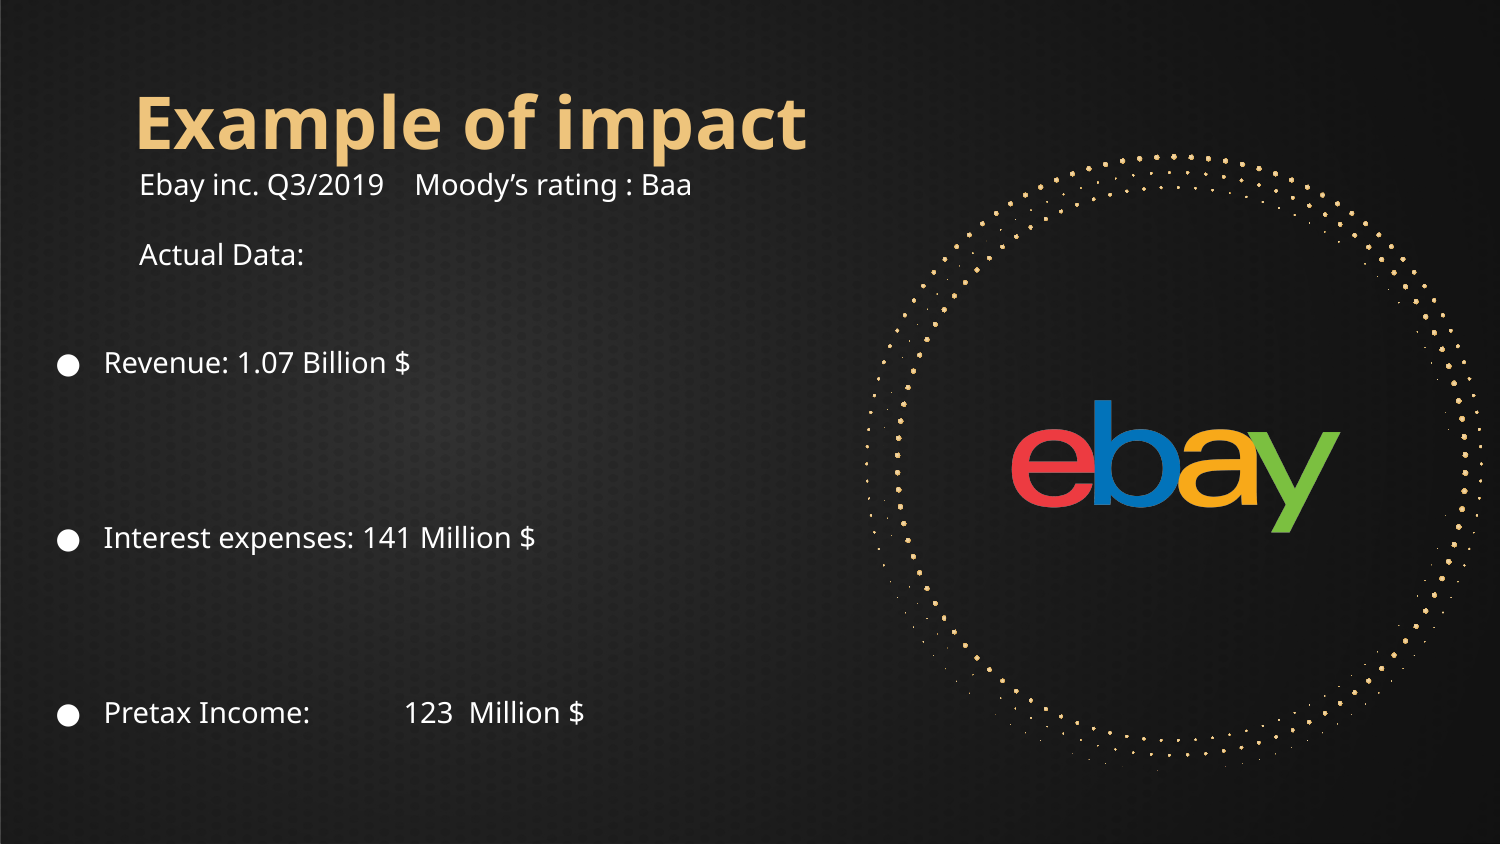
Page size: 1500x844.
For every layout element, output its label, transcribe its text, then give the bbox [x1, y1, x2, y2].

list Revenue: 1.07 Billion $ Interest expenses: 141 Million $ Pretax Income: 123 Million $ [13, 329, 619, 776]
title Example of impact [118, 72, 1382, 167]
picture [966, 371, 1412, 562]
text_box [865, 153, 1484, 771]
text_box Ebay inc. Q3/2019 Moody’s rating : Baa Actual Data: [124, 151, 866, 218]
